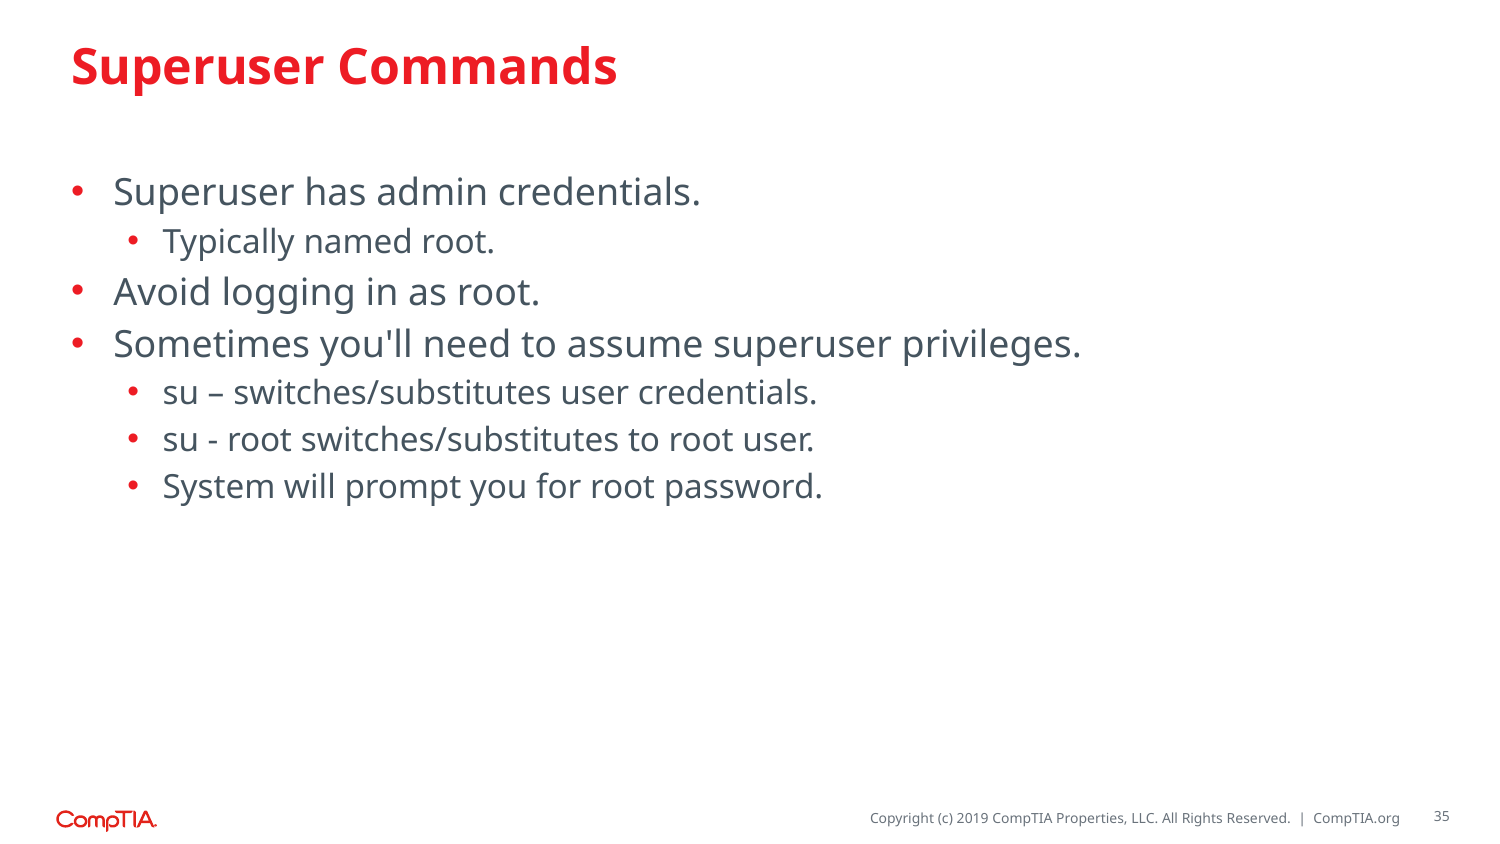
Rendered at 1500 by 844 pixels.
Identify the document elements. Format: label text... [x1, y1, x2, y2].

slide_number 35 [1407, 800, 1450, 835]
list Superuser has admin credentials. Typically named root. Avoid logging in as root. Sometimes you'll need to assume superuser privileges. su – switches/substitutes user credentials. su - root switches/substitutes to root user. System will prompt you for root password. [56, 160, 1444, 746]
title Superuser Commands [56, 12, 1444, 117]
